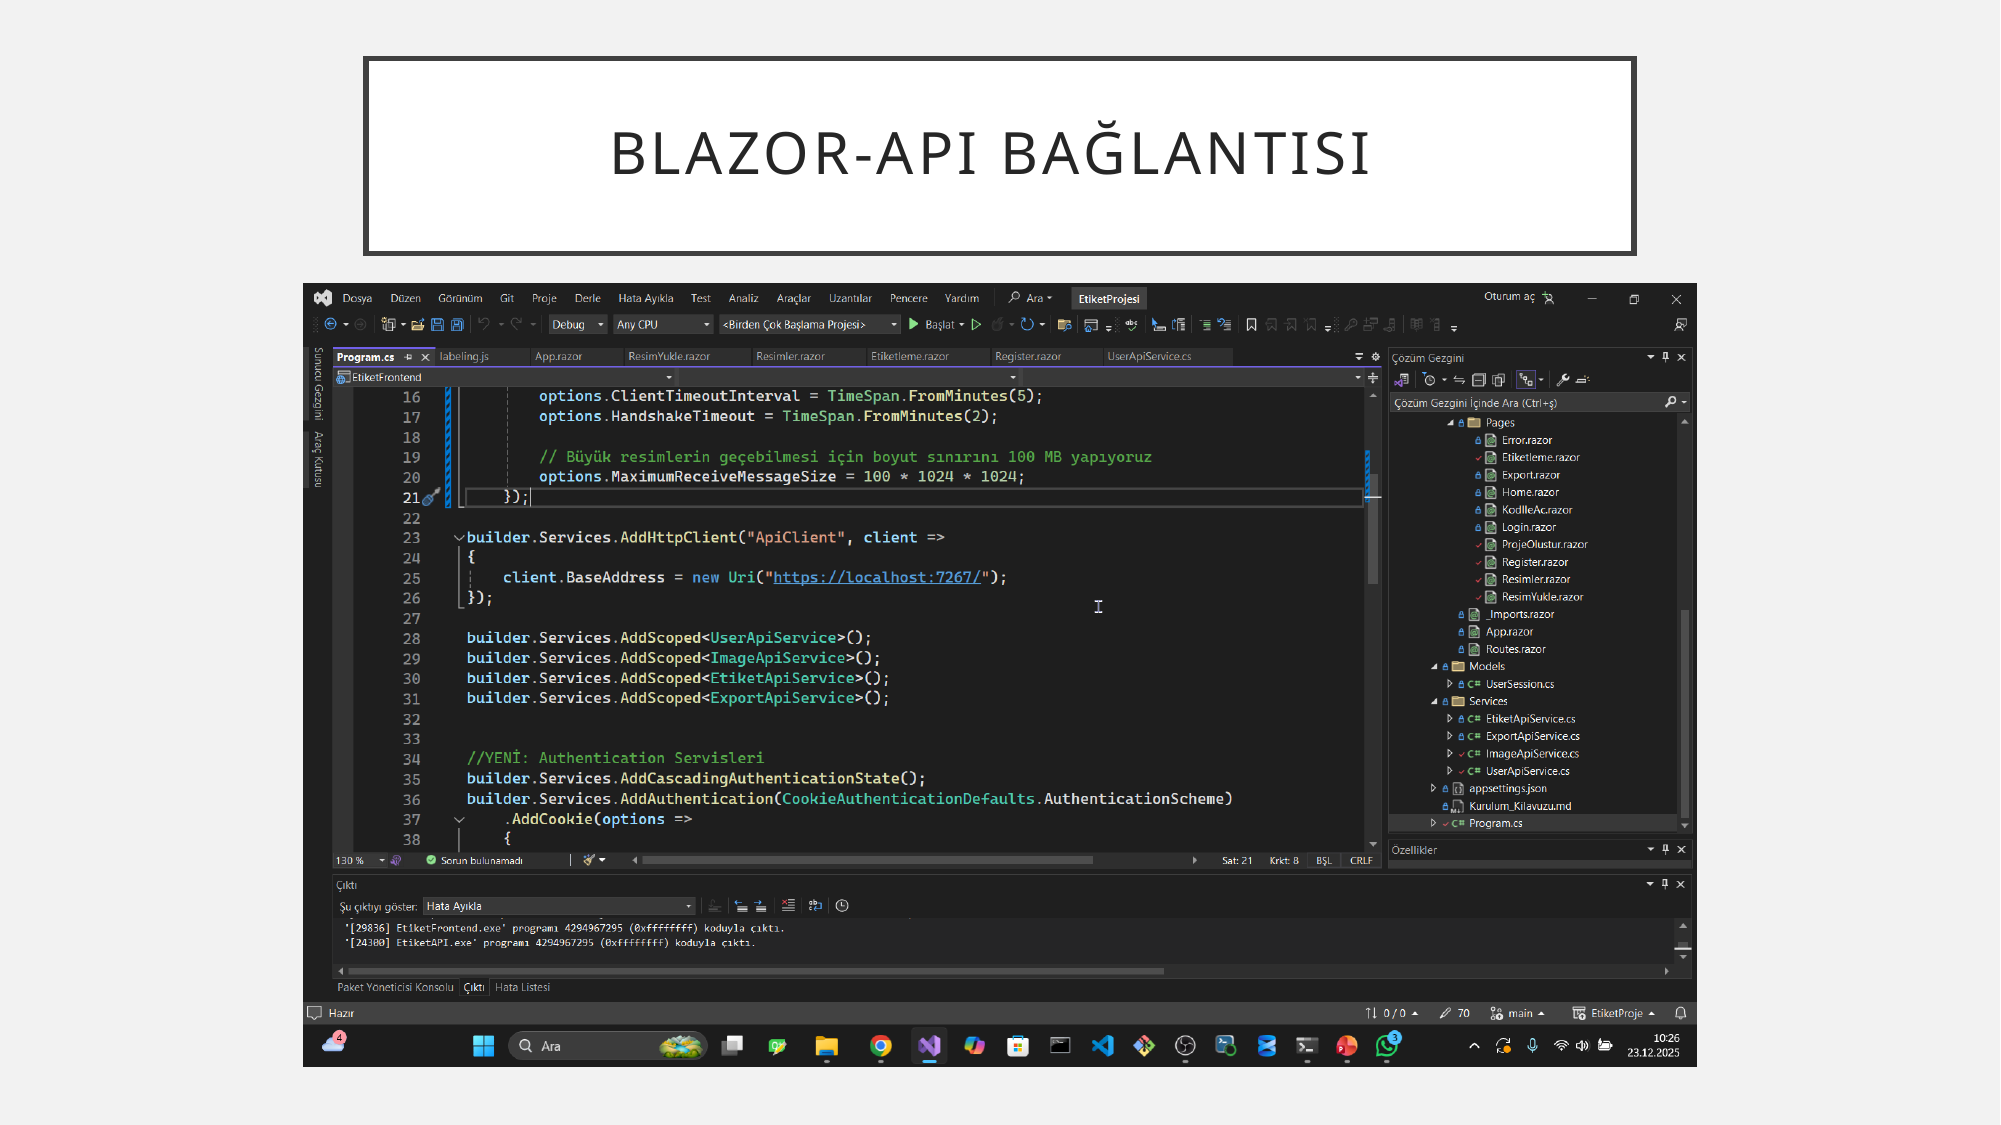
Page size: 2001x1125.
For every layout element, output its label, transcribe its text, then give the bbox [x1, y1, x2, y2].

title Blazor-API Bağlantısı [363, 56, 1637, 256]
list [303, 283, 1697, 1067]
